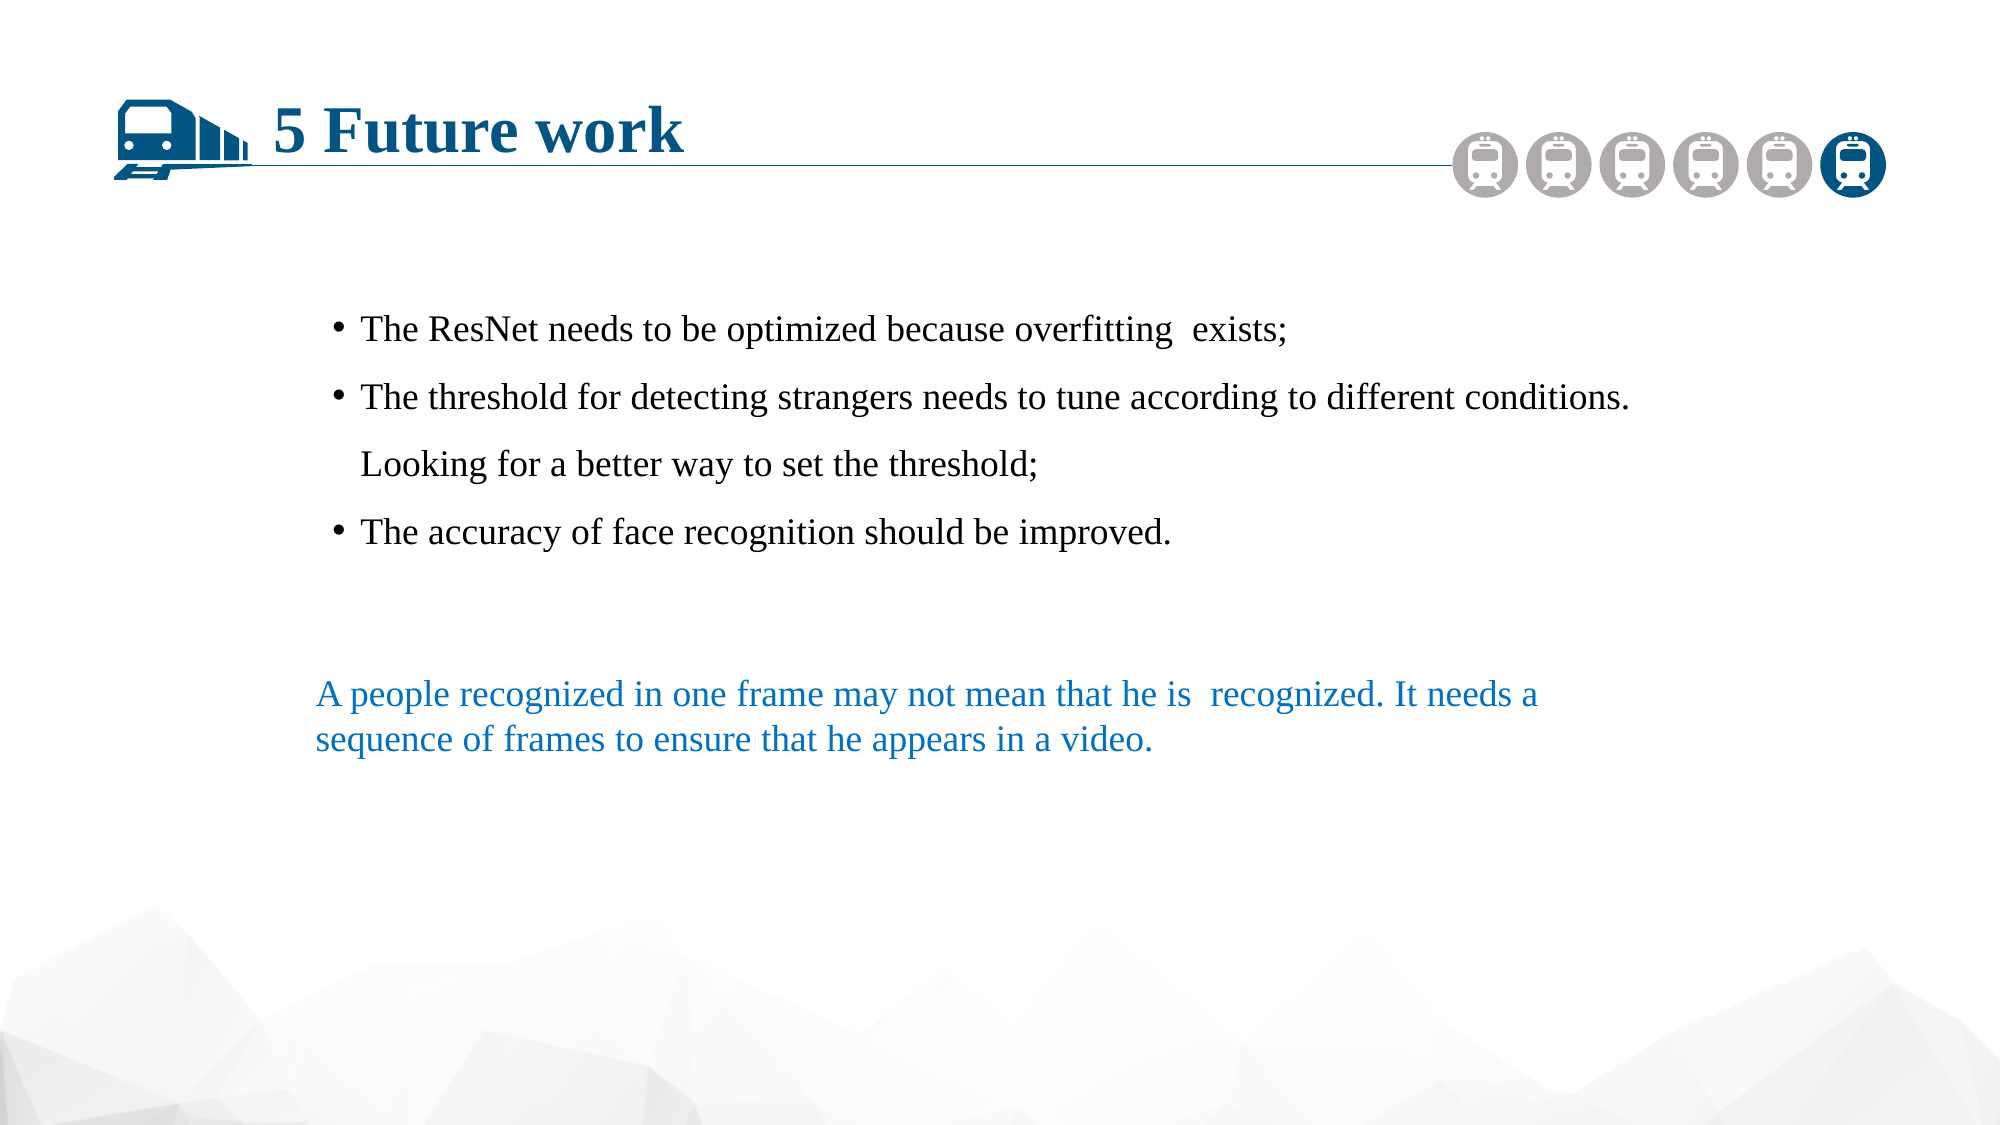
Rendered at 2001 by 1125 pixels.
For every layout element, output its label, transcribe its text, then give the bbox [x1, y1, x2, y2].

text_box A people recognized in one frame may not mean that he is recognized. It needs a sequence of frames to ensure that he appears in a video. [300, 661, 1563, 767]
text_box 5 Future work [273, 94, 797, 167]
text_box The ResNet needs to be optimized because overfitting exists; The threshold for detecting strangers needs to tune according to different conditions. Looking for a better way to set the threshold; The accuracy of face recognition should be improved. [317, 274, 1683, 560]
